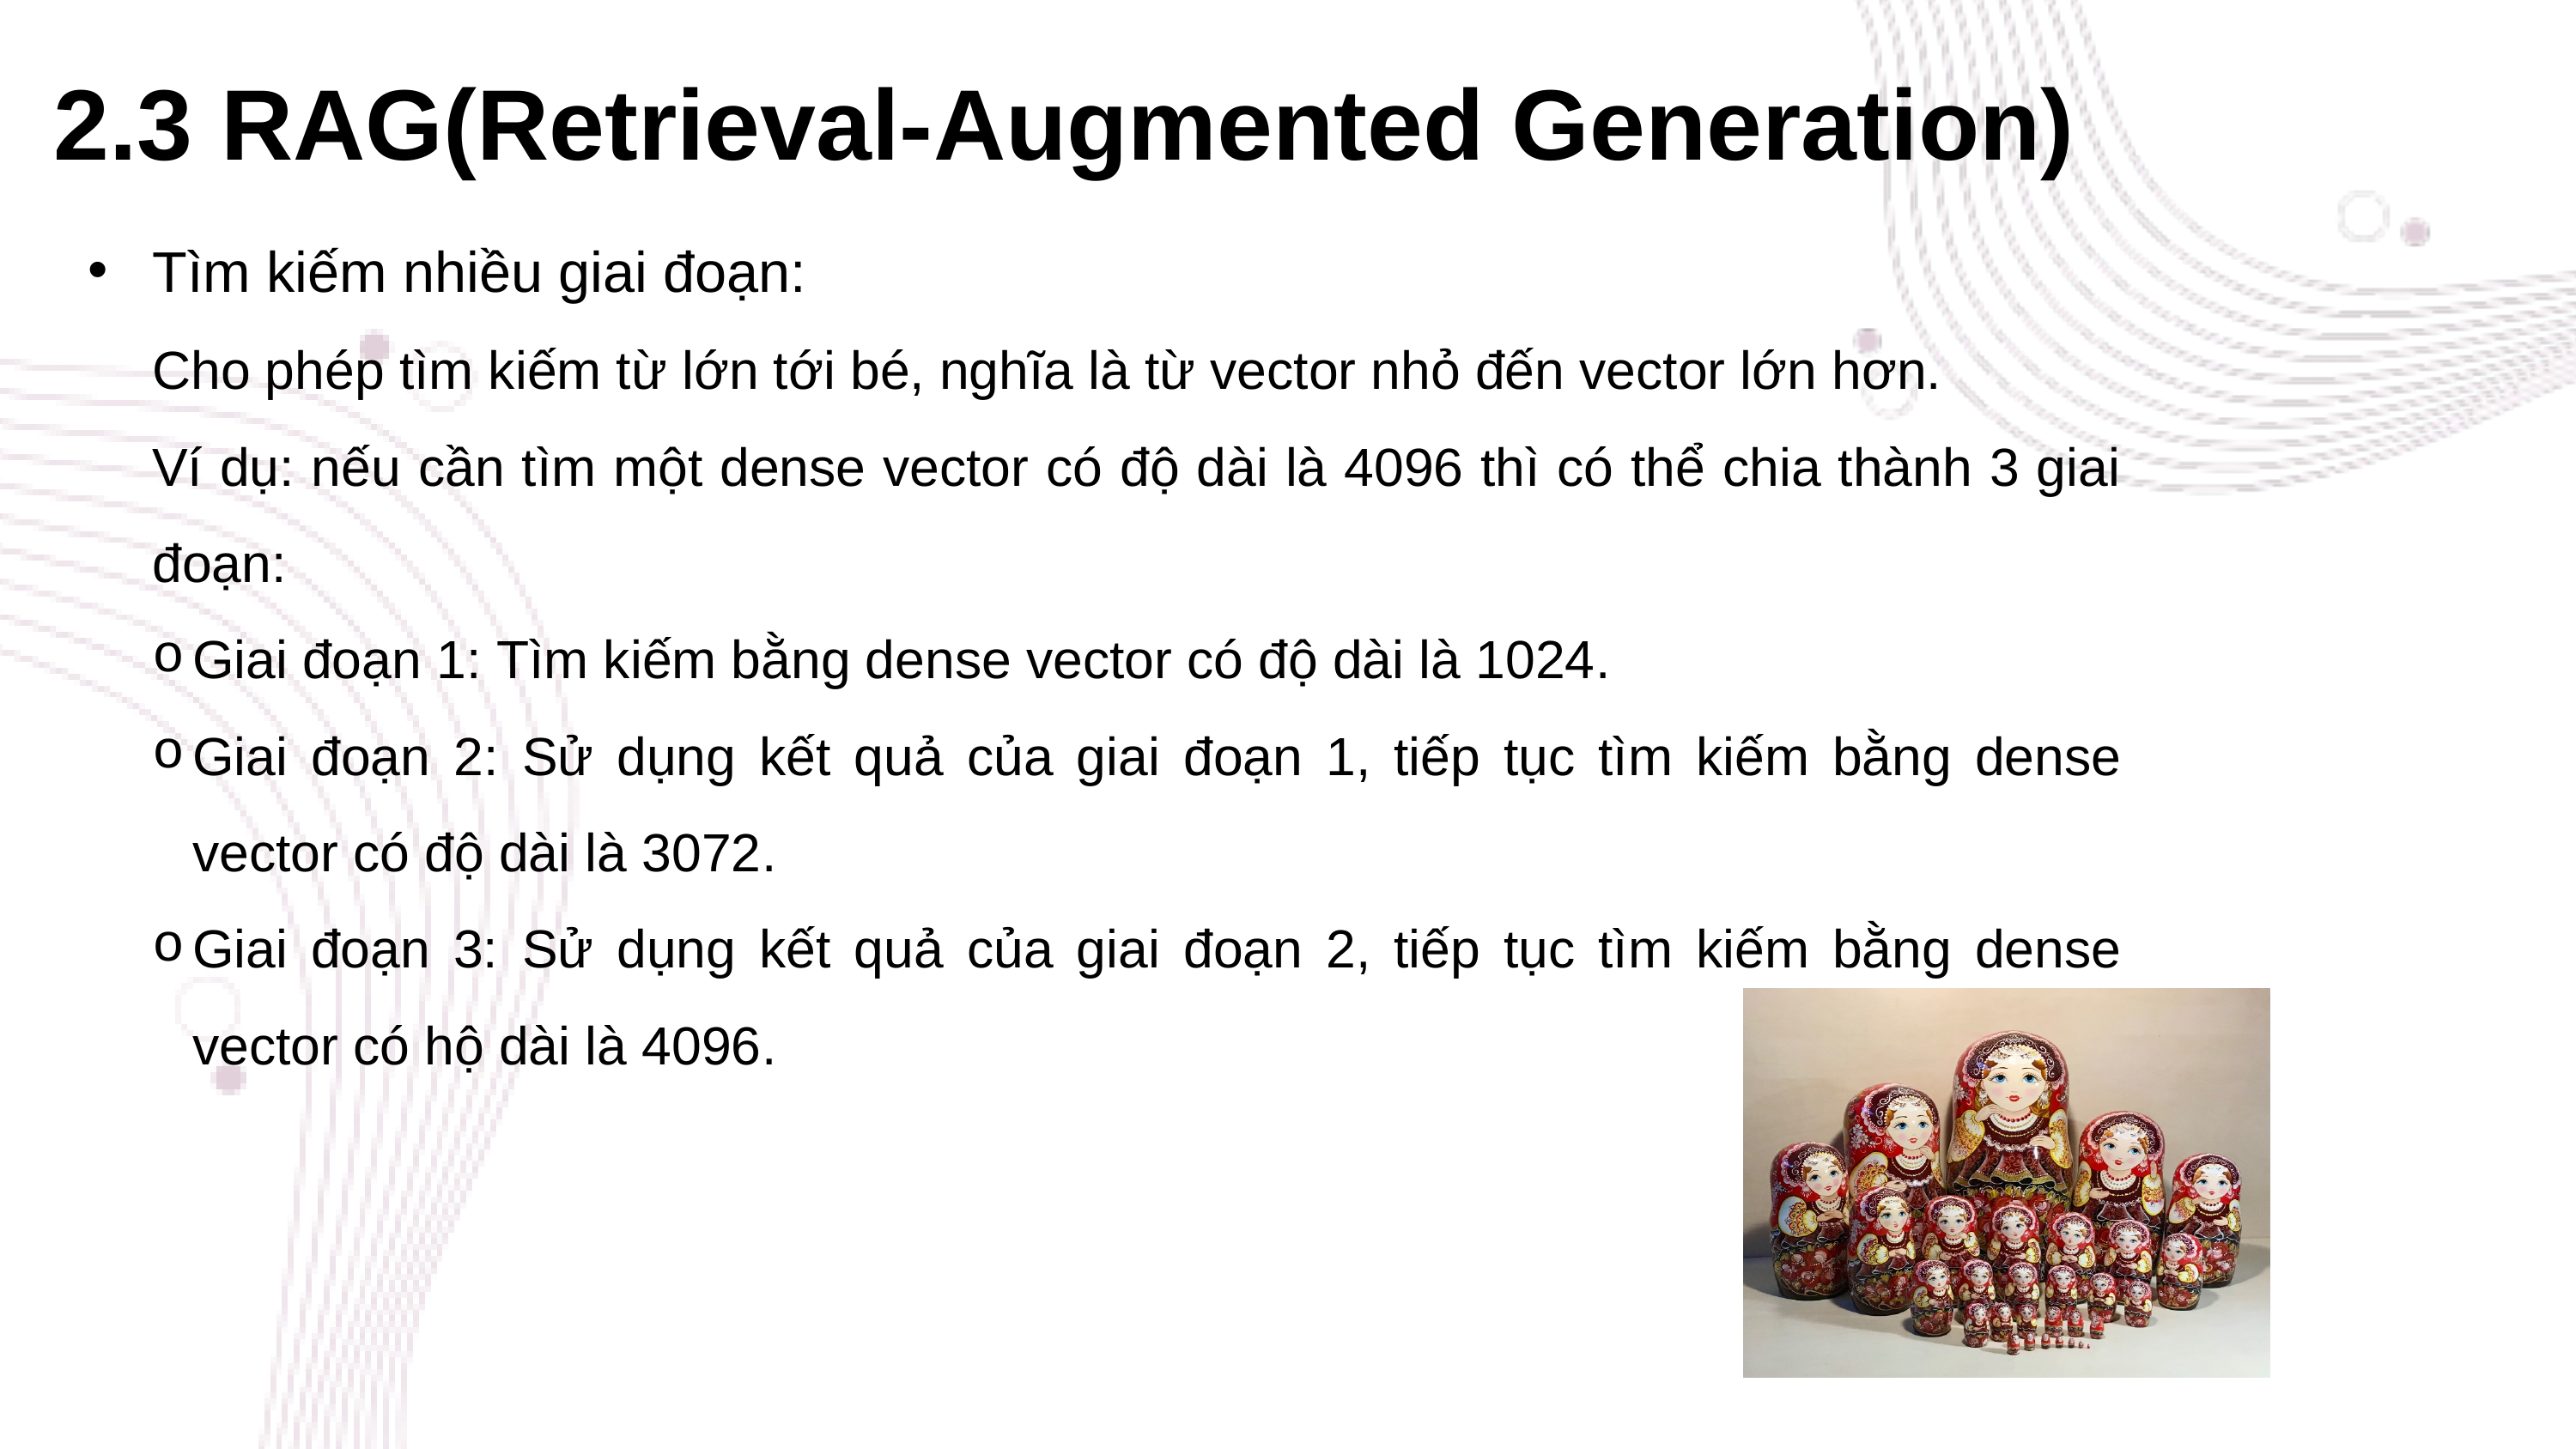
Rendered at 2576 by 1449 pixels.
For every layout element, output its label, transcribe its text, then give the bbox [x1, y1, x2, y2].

picture [1743, 988, 2270, 1378]
text_box 2.3 RAG(Retrieval-Augmented Generation) [53, 0, 1969, 180]
text_box Tìm kiếm nhiều giai đoạn: Cho phép tìm kiếm từ lớn tới bé, nghĩa là từ vector nhỏ đến vector lớn hơn. Ví dụ: nếu cần tìm một dense vector có độ dài là 4096 thì có thể chia thành 3 giai đoạn: Giai đoạn 1: Tìm kiếm bằng dense vector có độ dài là 1024. Giai đoạn 2: Sử dụng kết quả của giai đoạn 1, tiếp tục tìm kiếm bằng dense vector có độ dài là 3072. Giai đoạn 3: Sử dụng kết quả của giai đoạn 2, tiếp tục tìm kiếm bằng dense vector có hộ dài là 4096. [598, 228, 2136, 1203]
picture [0, 228, 598, 1449]
picture [1780, 0, 2576, 704]
